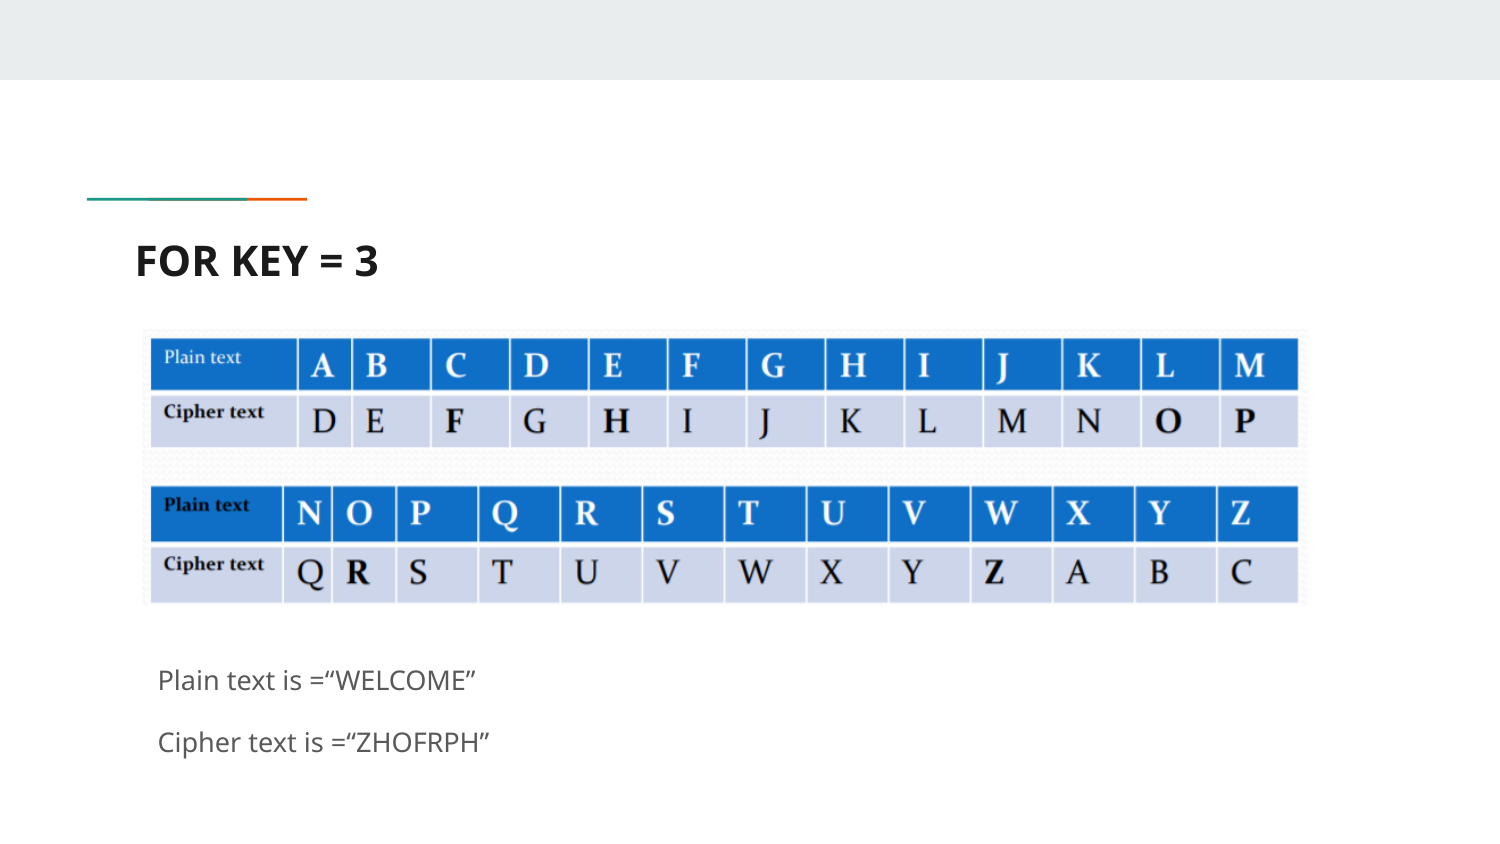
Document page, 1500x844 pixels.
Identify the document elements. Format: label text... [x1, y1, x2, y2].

title FOR KEY = 3 [119, 216, 1381, 305]
picture [142, 328, 1308, 607]
list Plain text is =“WELCOME” Cipher text is =“ZHOFRPH” [142, 646, 641, 777]
